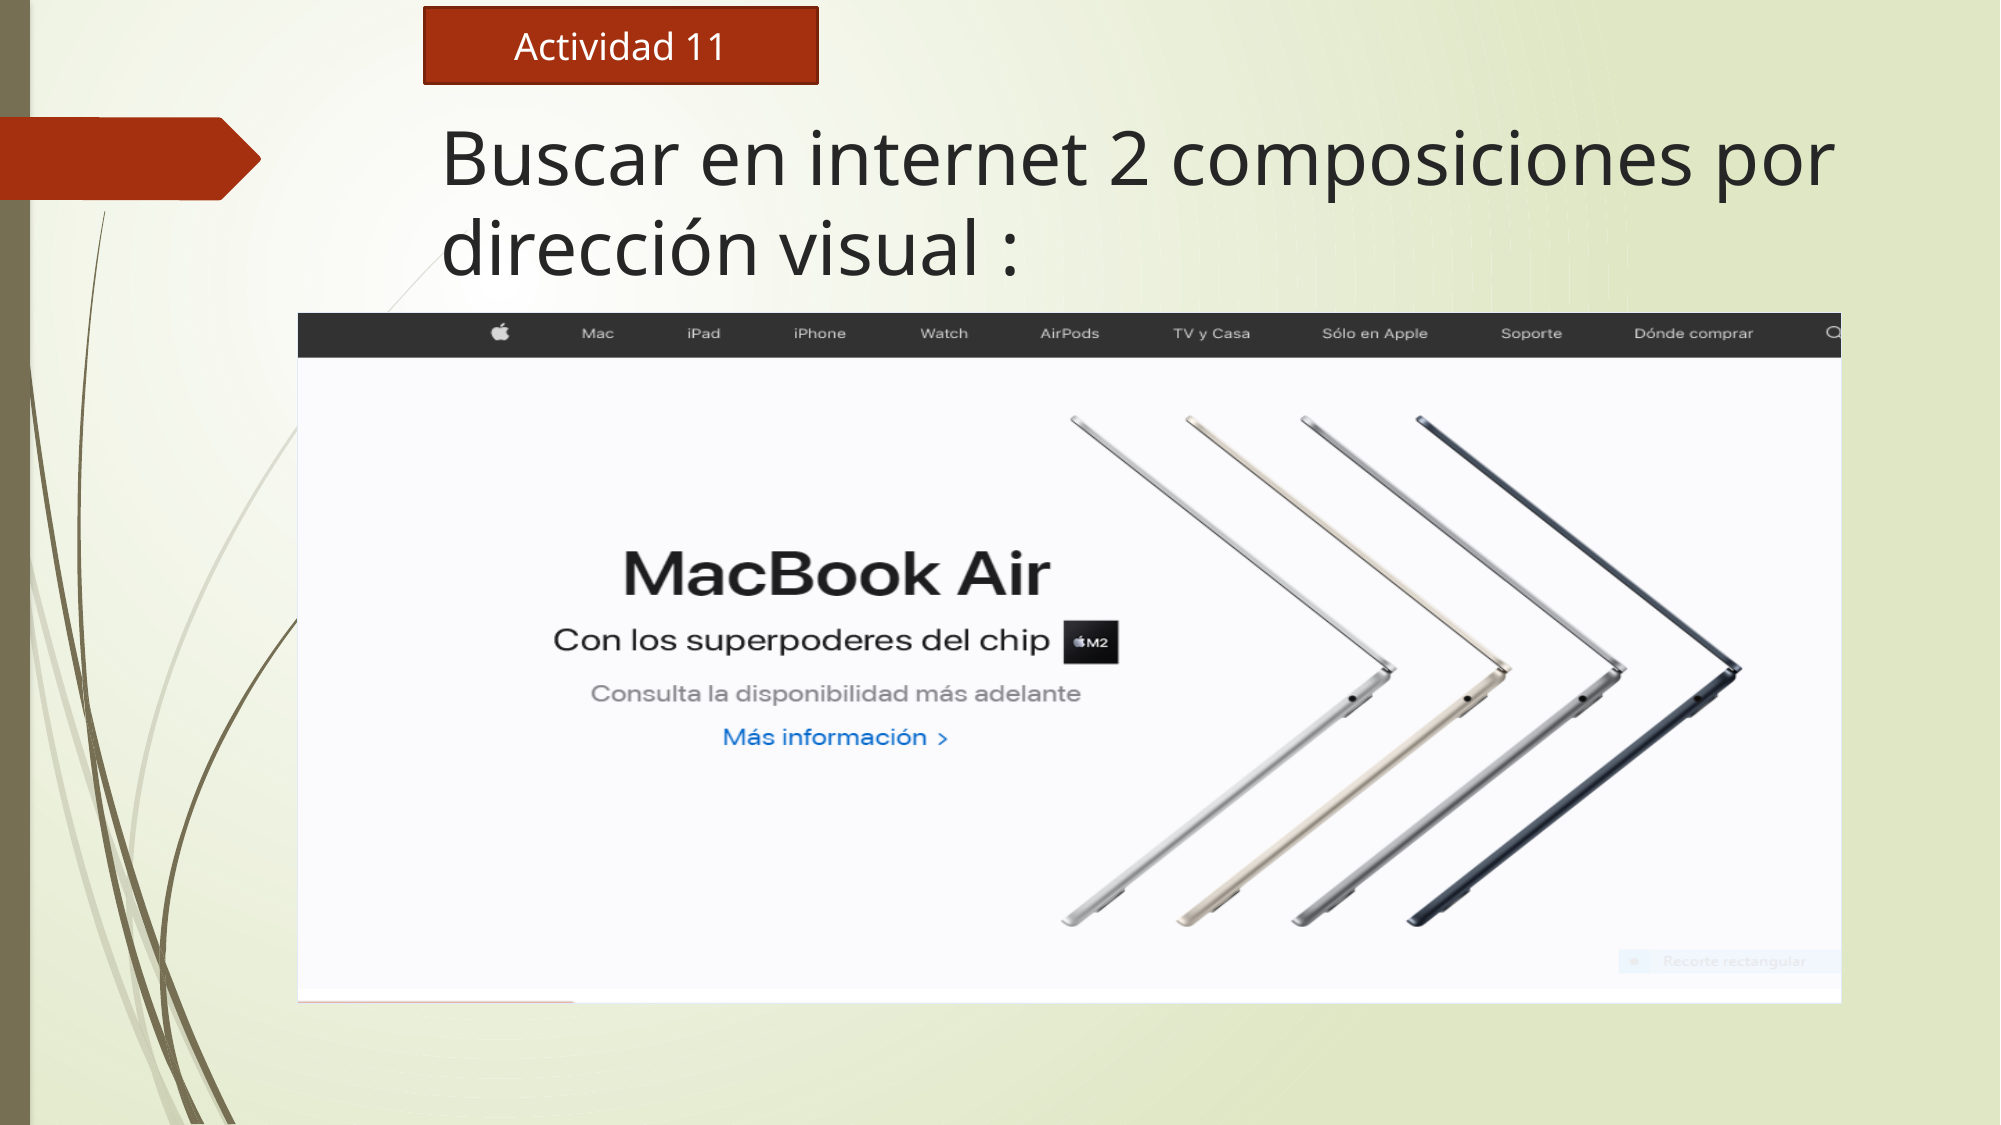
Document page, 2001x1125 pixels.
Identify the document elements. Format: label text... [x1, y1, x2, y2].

text_box Actividad 11 [423, 6, 819, 85]
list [297, 312, 1842, 1005]
title Buscar en internet 2 composiciones por dirección visual : [425, 102, 1888, 313]
